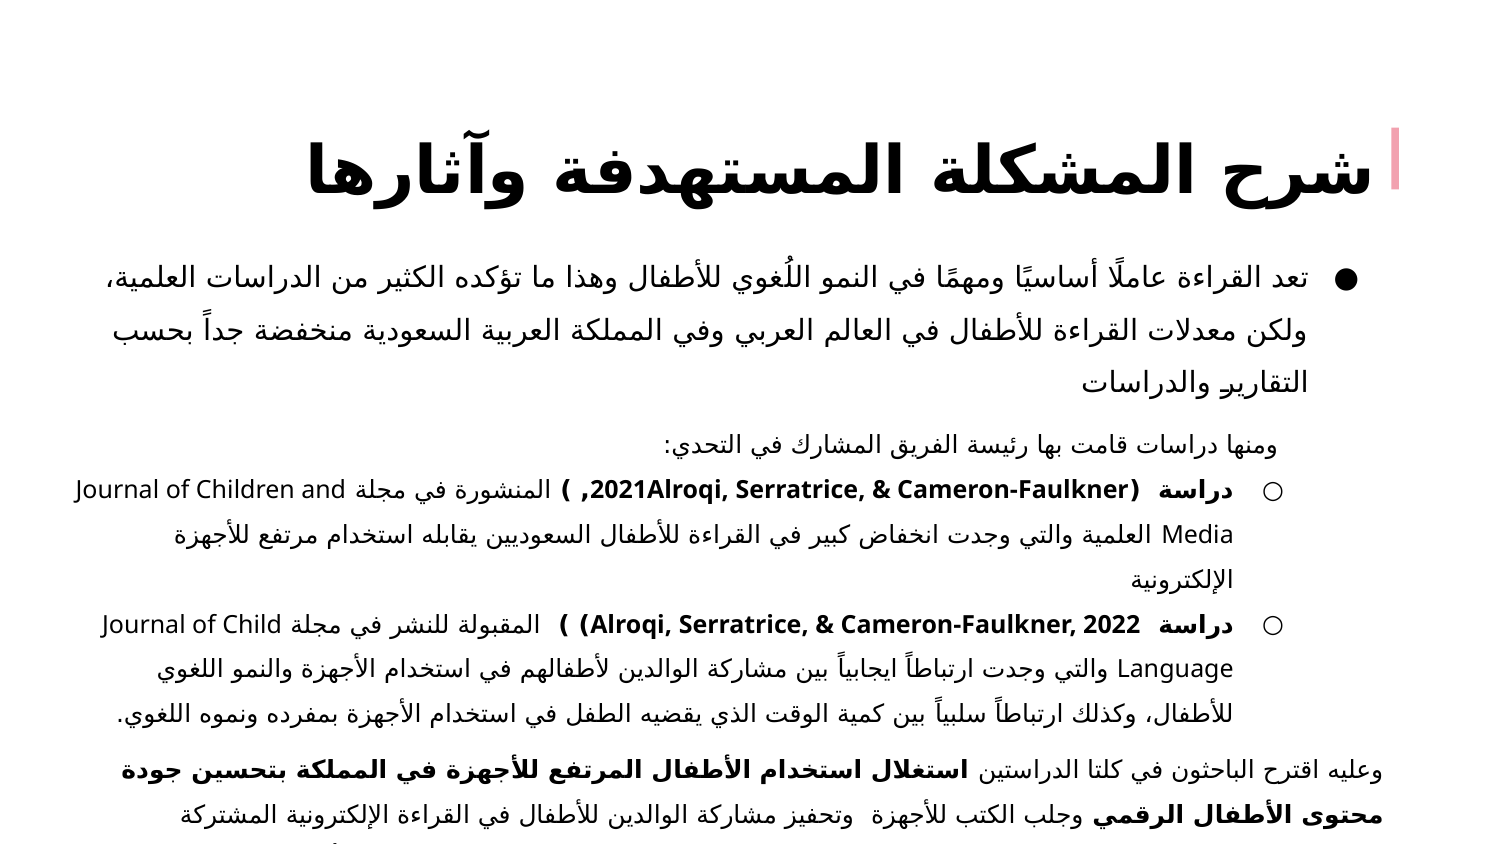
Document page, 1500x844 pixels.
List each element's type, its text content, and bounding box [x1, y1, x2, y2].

text_box [1392, 127, 1399, 190]
list تعد القراءة عاملًا أساسيًا ومهمًا في النمو اللُغوي للأطفال وهذا ما تؤكده الكثير من الدراسات العلمية، ولكن معدلات القراءة للأطفال في العالم العربي وفي المملكة العربية السعودية منخفضة جداً بحسب التقارير والدراسات ومنها دراسات قامت بها رئيسة الفريق المشارك في التحدي: دراسة (2021Alroqi, Serratrice, & Cameron-Faulkner, ) المنشورة في مجلة Journal of Children and Media العلمية والتي وجدت انخفاض كبير في القراءة للأطفال السعوديين يقابله استخدام مرتفع للأجهزة الإلكترونية دراسة Alroqi, Serratrice, & Cameron-Faulkner, 2022) ) المقبولة للنشر في مجلة Journal of Child Language والتي وجدت ارتباطاً ايجابياً بين مشاركة الوالدين لأطفالهم في استخدام الأجهزة والنمو اللغوي للأطفال، وكذلك ارتباطاً سلبياً بين كمية الوقت الذي يقضيه الطفل في استخدام الأجهزة بمفرده ونموه اللغوي. وعليه اقترح الباحثون في كلتا الدراستين استغلال استخدام الأطفال المرتفع للأجهزة في المملكة بتحسين جودة محتوى الأطفال الرقمي وجلب الكتب للأجهزة وتحفيز مشاركة الوالدين للأطفال في القراءة الإلكترونية المشتركة والمساهمة بذلك في رفع نسب القراءة التي تسهم بدورها في تطوير العديد من المهارات لدى الطفل وأهمها المهارات اللغوية. [60, 226, 1399, 807]
title شرح المشكلة المستهدفة وآثارها [156, 111, 1392, 206]
